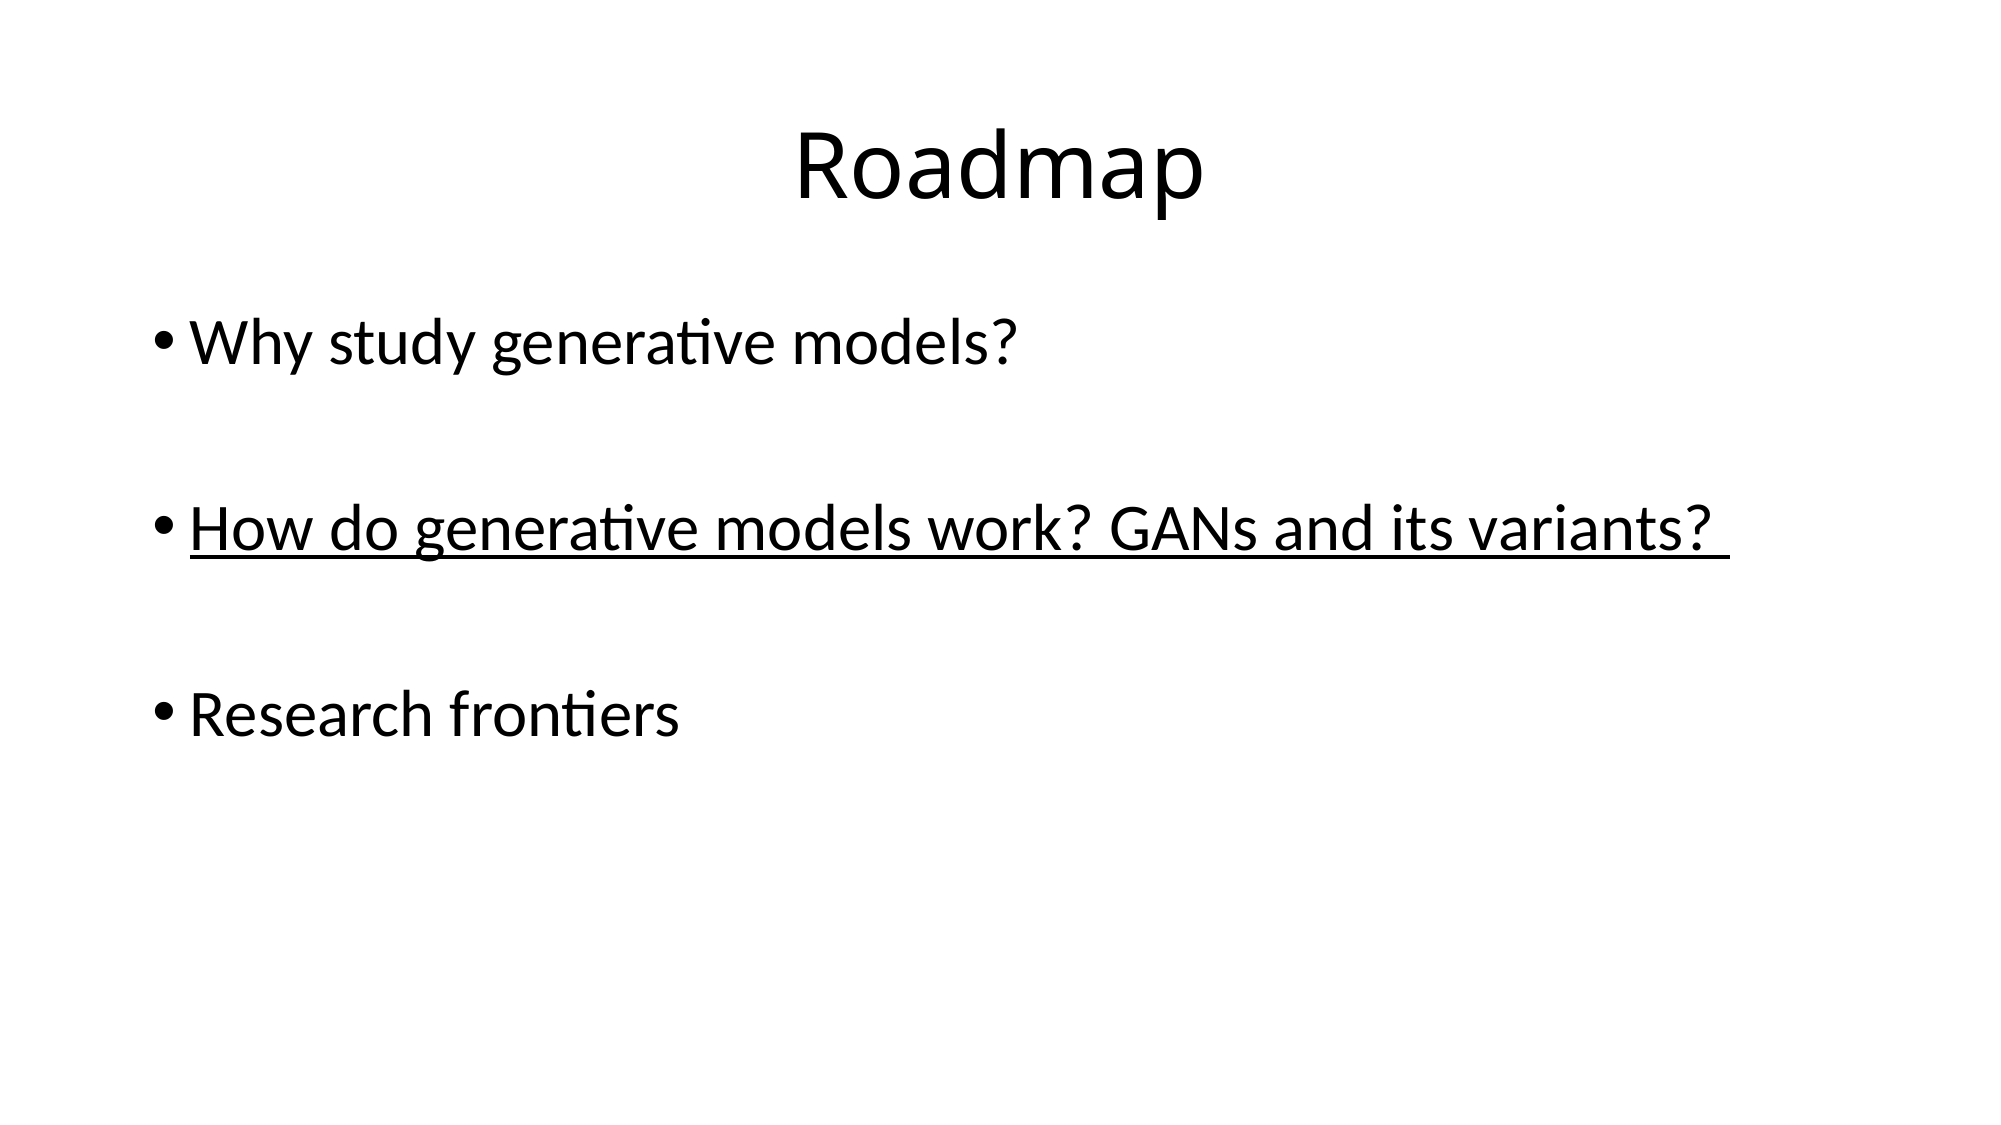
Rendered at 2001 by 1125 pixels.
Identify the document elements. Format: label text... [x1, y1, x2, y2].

title Roadmap [137, 59, 1863, 278]
list Why study generative models? How do generative models work? GANs and its variants? Research frontiers [137, 299, 1863, 1014]
